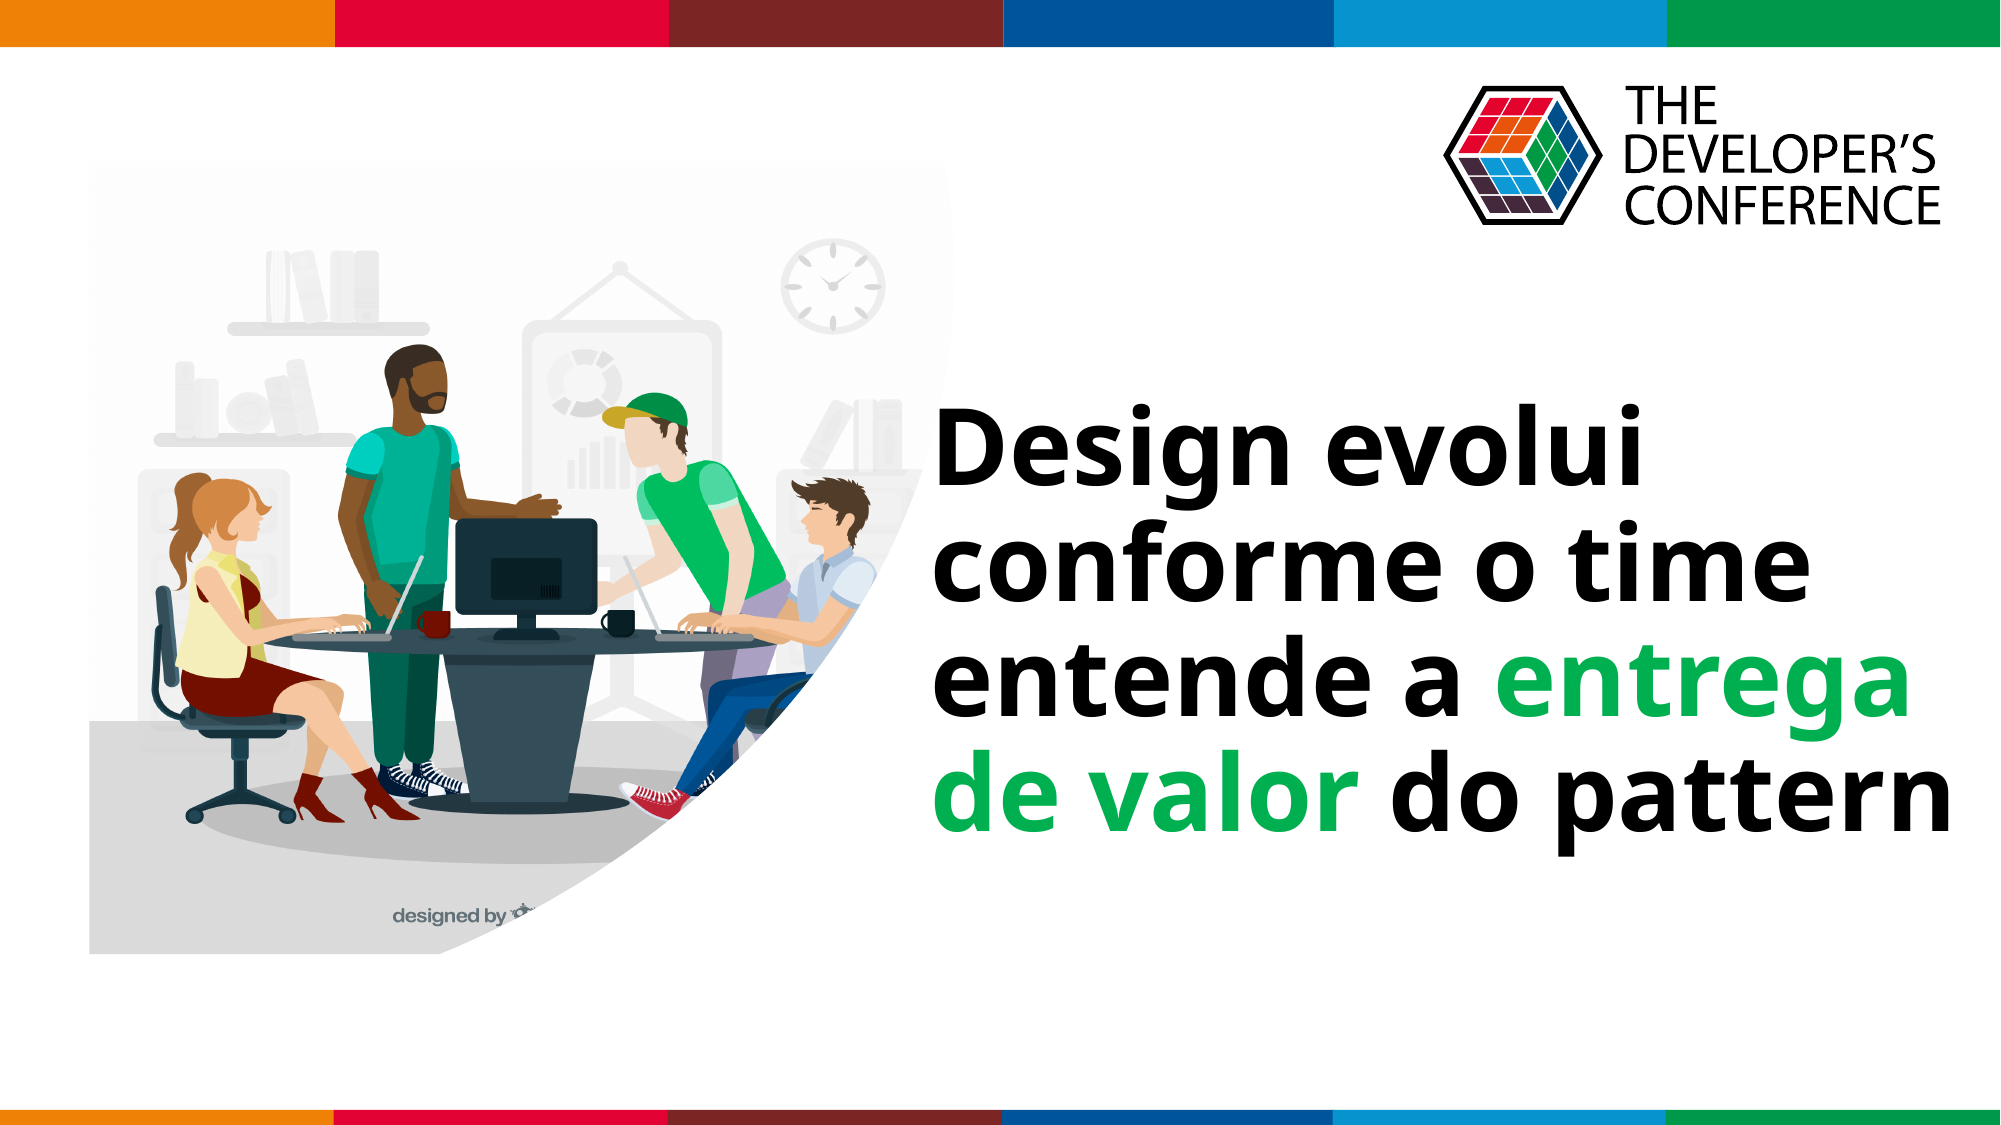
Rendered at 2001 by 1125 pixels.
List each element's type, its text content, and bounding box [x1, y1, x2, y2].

text_box Design evolui conforme o time entende a entrega de valor do pattern [955, 380, 1986, 861]
picture [89, 161, 955, 955]
